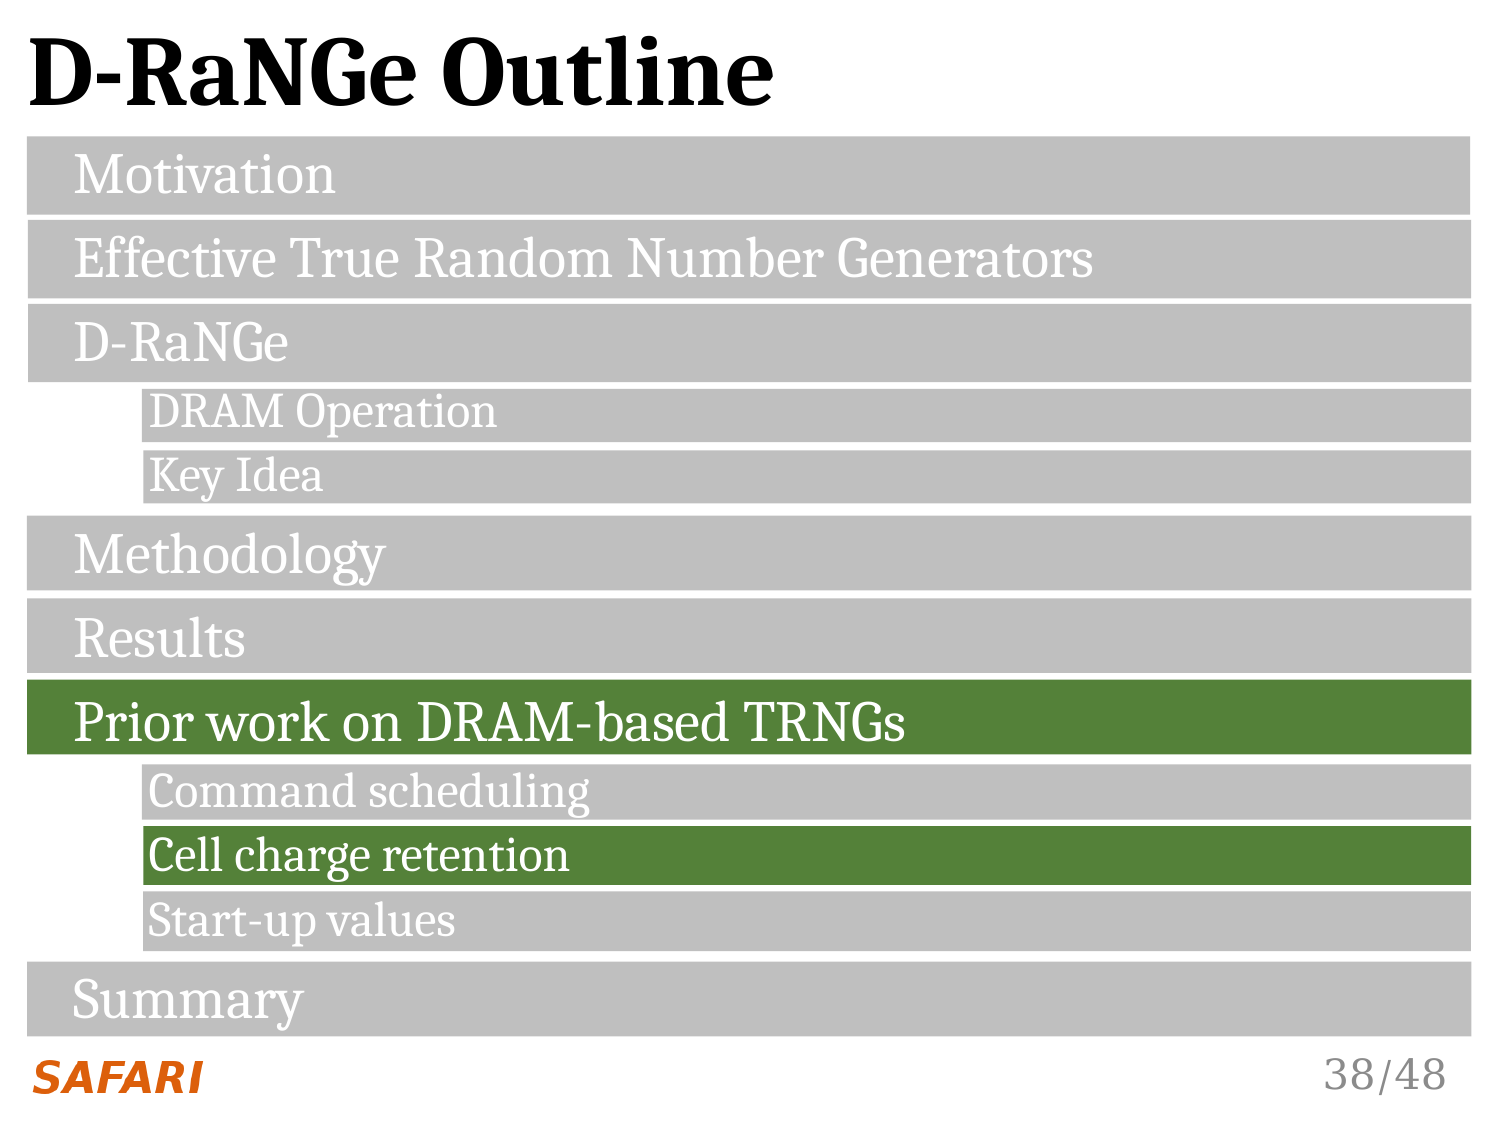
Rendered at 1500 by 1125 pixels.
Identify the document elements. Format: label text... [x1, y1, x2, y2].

text_box [1392, 890, 1472, 952]
text_box [1392, 303, 1473, 383]
text_box [26, 135, 58, 216]
text_box [26, 597, 58, 674]
text_box [27, 303, 58, 383]
text_box [1392, 763, 1472, 821]
text_box [26, 679, 58, 755]
list Motivation Effective True Random Number Generators D-RaNGe DRAM Operation Key Idea Methodology Results Prior work on DRAM-based TRNGs Command scheduling Cell charge retention Start-up values Summary [58, 135, 1392, 1009]
picture [31, 1051, 209, 1104]
text_box [1392, 597, 1472, 674]
text_box [1392, 679, 1472, 755]
title D-RaNGe Outline [12, 12, 1487, 134]
text_box [27, 219, 58, 299]
text_box [26, 961, 1472, 1037]
text_box [1392, 135, 1471, 216]
text_box [1392, 825, 1472, 886]
text_box [1392, 388, 1472, 443]
text_box [1392, 449, 1472, 504]
text_box [1392, 219, 1472, 299]
text_box [26, 515, 58, 591]
text_box [1392, 515, 1472, 591]
